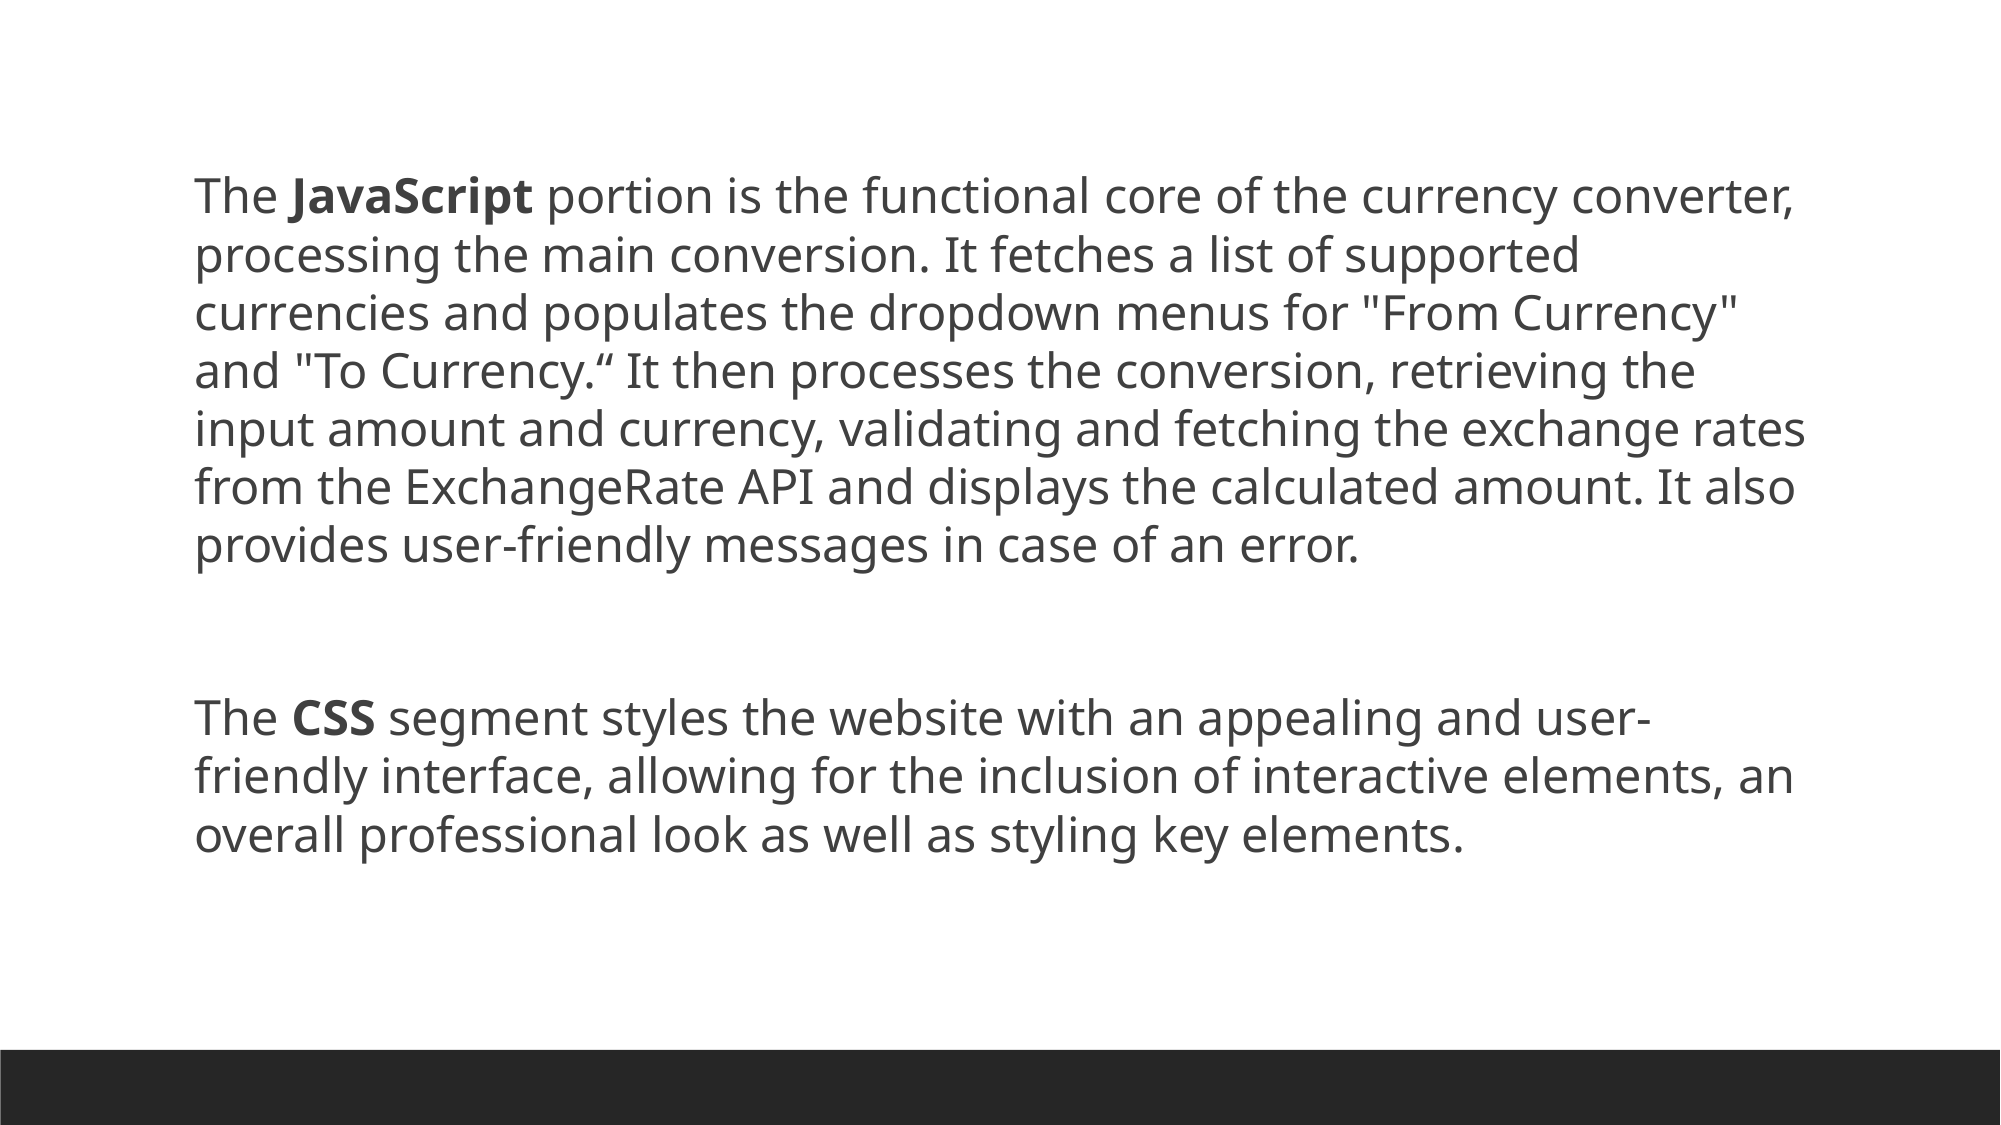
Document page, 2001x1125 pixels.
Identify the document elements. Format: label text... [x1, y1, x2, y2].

text_box The JavaScript portion is the functional core of the currency converter, processing the main conversion. It fetches a list of supported currencies and populates the dropdown menus for "From Currency" and "To Currency.“ It then processes the conversion, retrieving the input amount and currency, validating and fetching the exchange rates from the ExchangeRate API and displays the calculated amount. It also provides user-friendly messages in case of an error. The CSS segment styles the website with an appealing and user-friendly interface, allowing for the inclusion of interactive elements, an overall professional look as well as styling key elements. [179, 158, 1830, 928]
